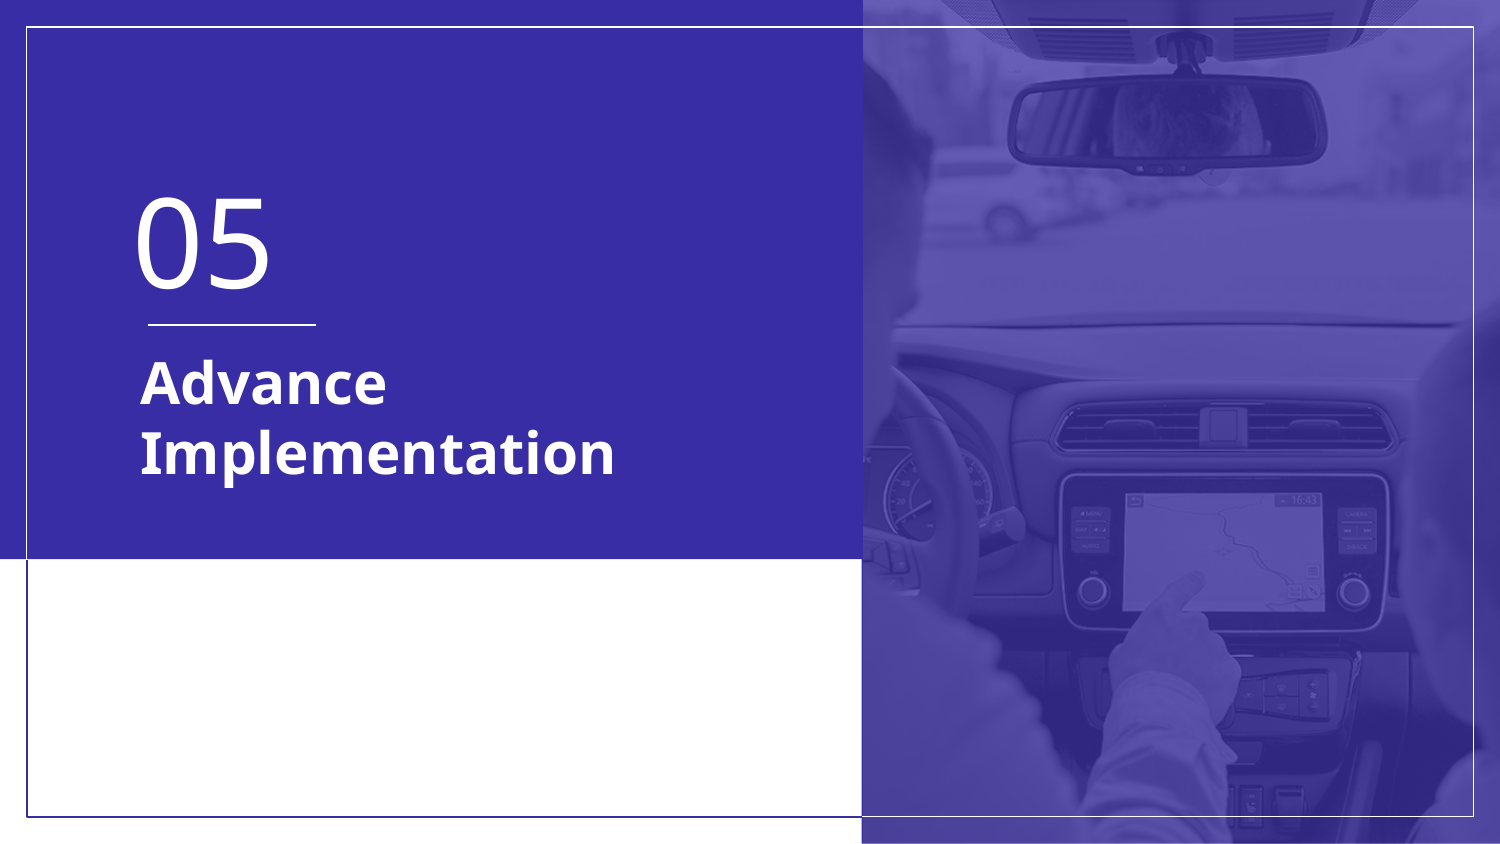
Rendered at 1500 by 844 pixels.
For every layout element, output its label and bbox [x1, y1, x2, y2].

picture [863, 0, 1500, 844]
text_box [26, 26, 1474, 817]
